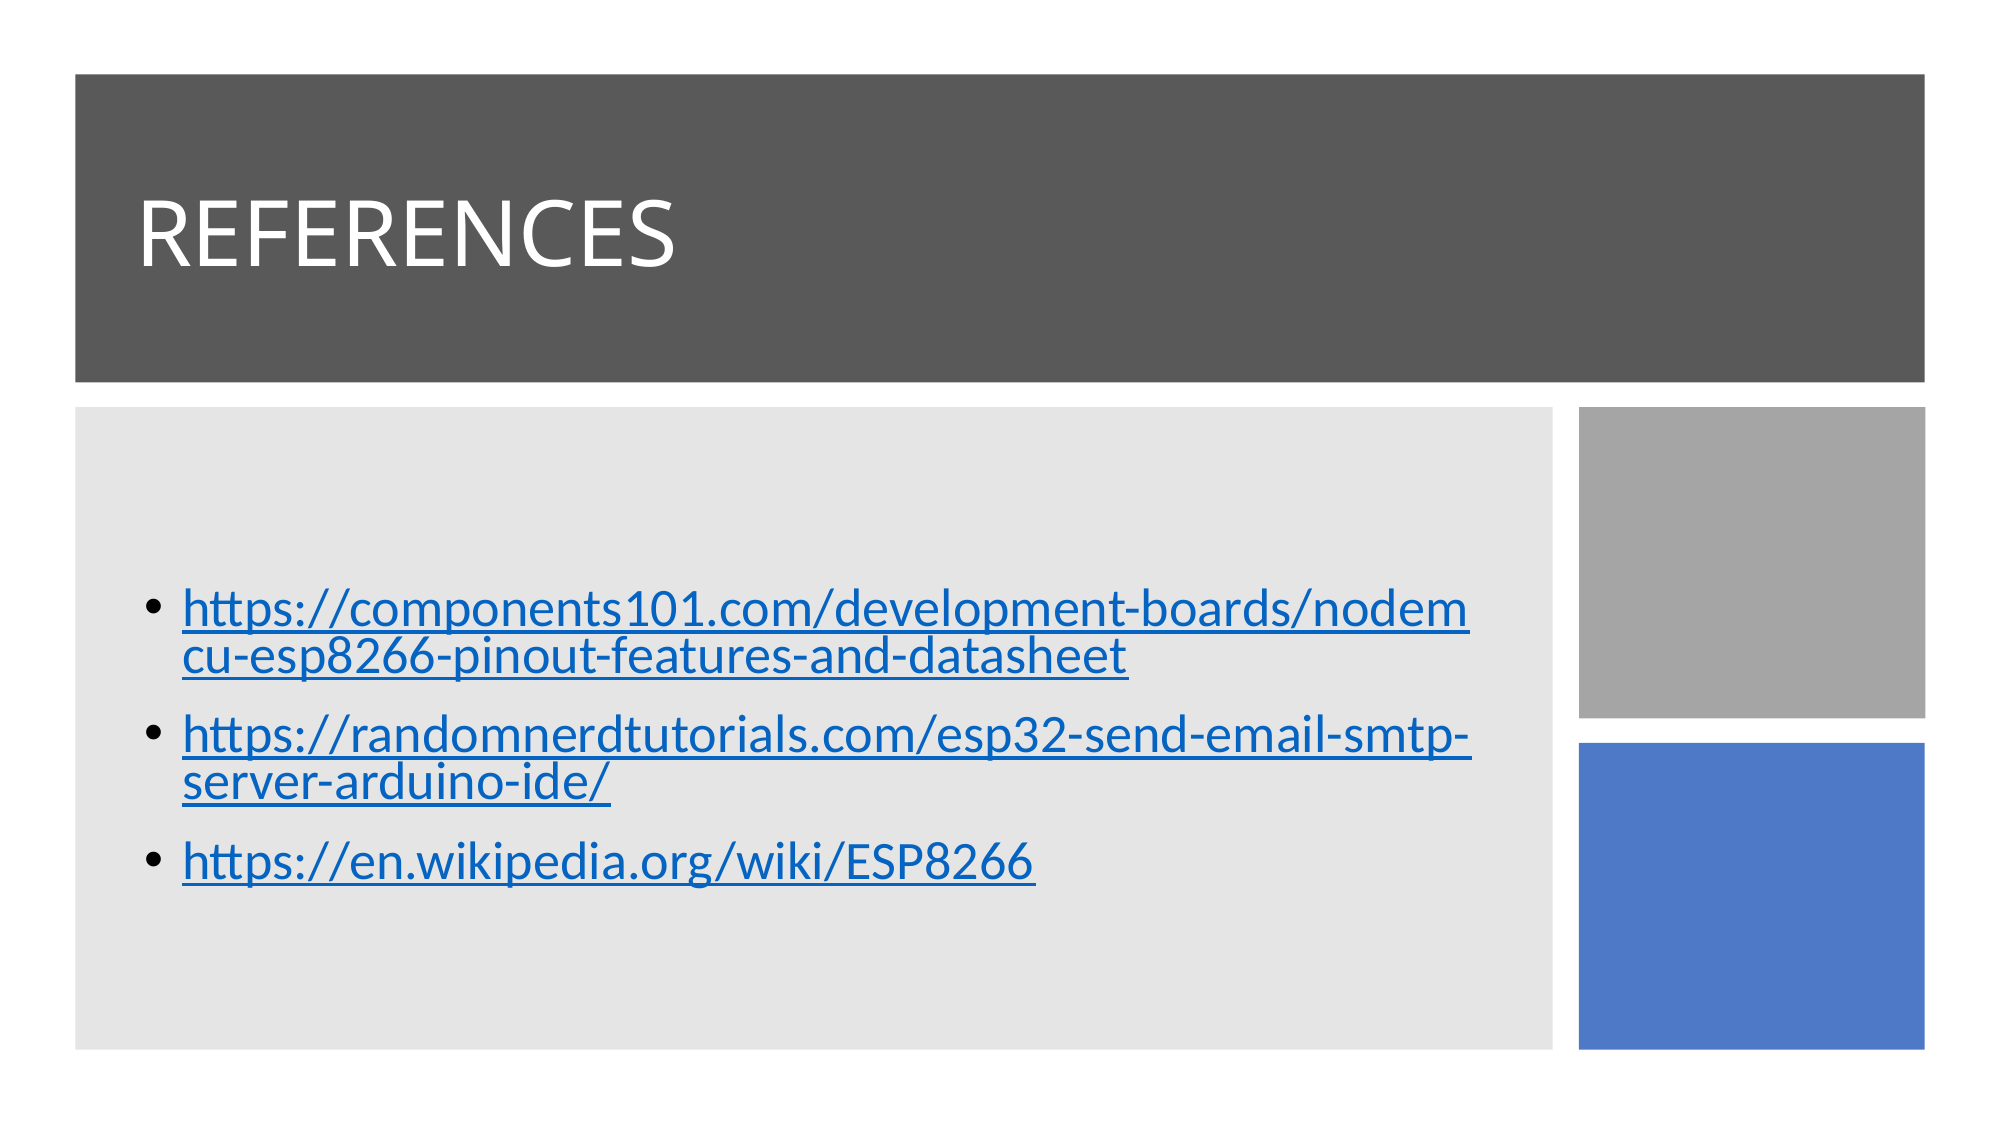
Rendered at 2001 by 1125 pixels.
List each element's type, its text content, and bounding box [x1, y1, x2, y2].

text_box [74, 406, 1554, 1051]
list https://components101.com/development-boards/nodemcu-esp8266-pinout-features-and-datasheet https://randomnerdtutorials.com/esp32-send-email-smtp-server-arduino-ide/ https://en.wikipedia.org/wiki/ESP8266 [129, 457, 1503, 999]
text_box [1578, 406, 1926, 719]
text_box [74, 73, 1926, 383]
text_box [1578, 742, 1926, 1051]
title REFERENCES [120, 120, 1870, 354]
